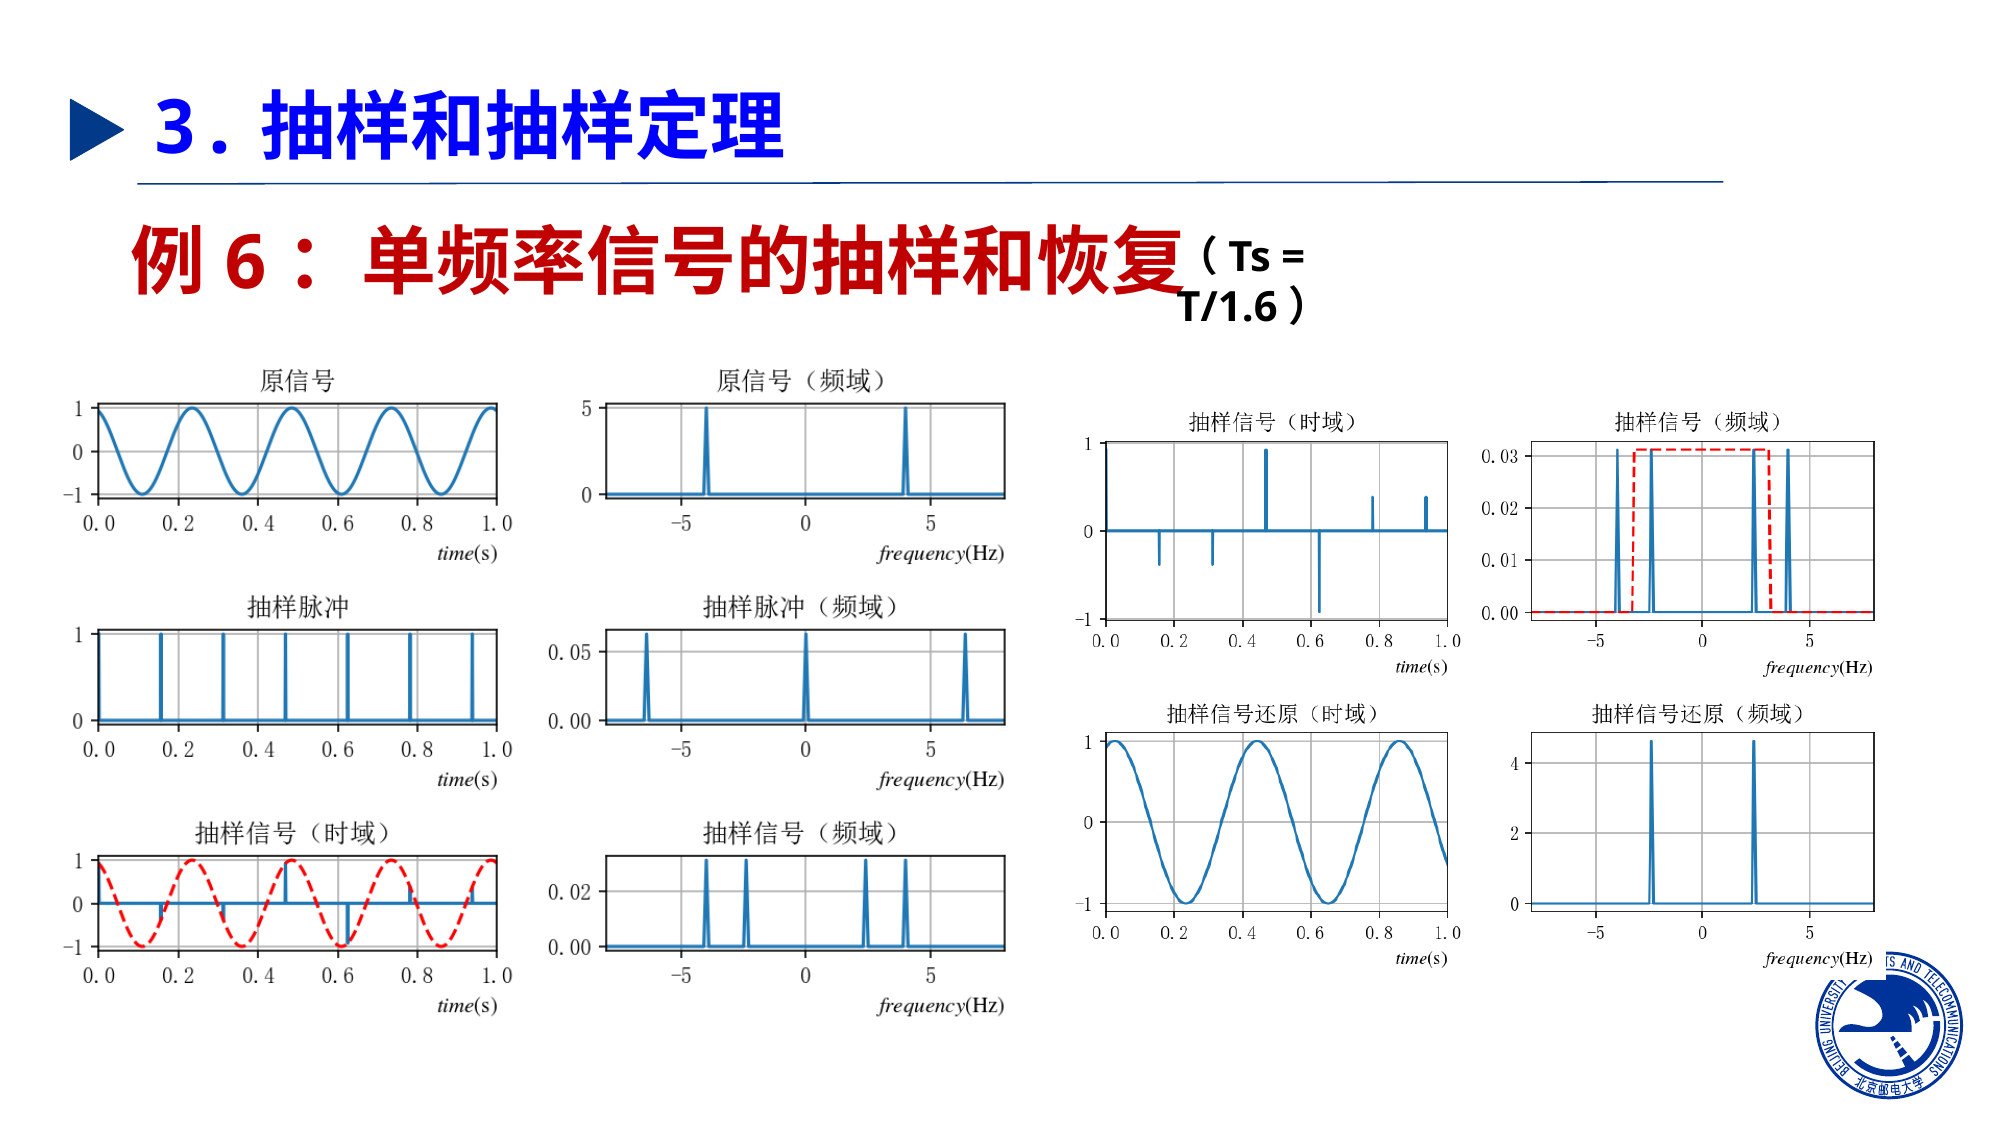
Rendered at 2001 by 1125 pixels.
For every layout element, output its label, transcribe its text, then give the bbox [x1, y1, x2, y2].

picture [41, 338, 1013, 1033]
text_box （Ts = T/1.6） [1161, 222, 1449, 338]
text_box 例6：单频率信号的抽样和恢复 [115, 205, 1201, 311]
title 3.抽样和抽样定理 [137, 47, 1863, 211]
picture [1051, 390, 1887, 980]
